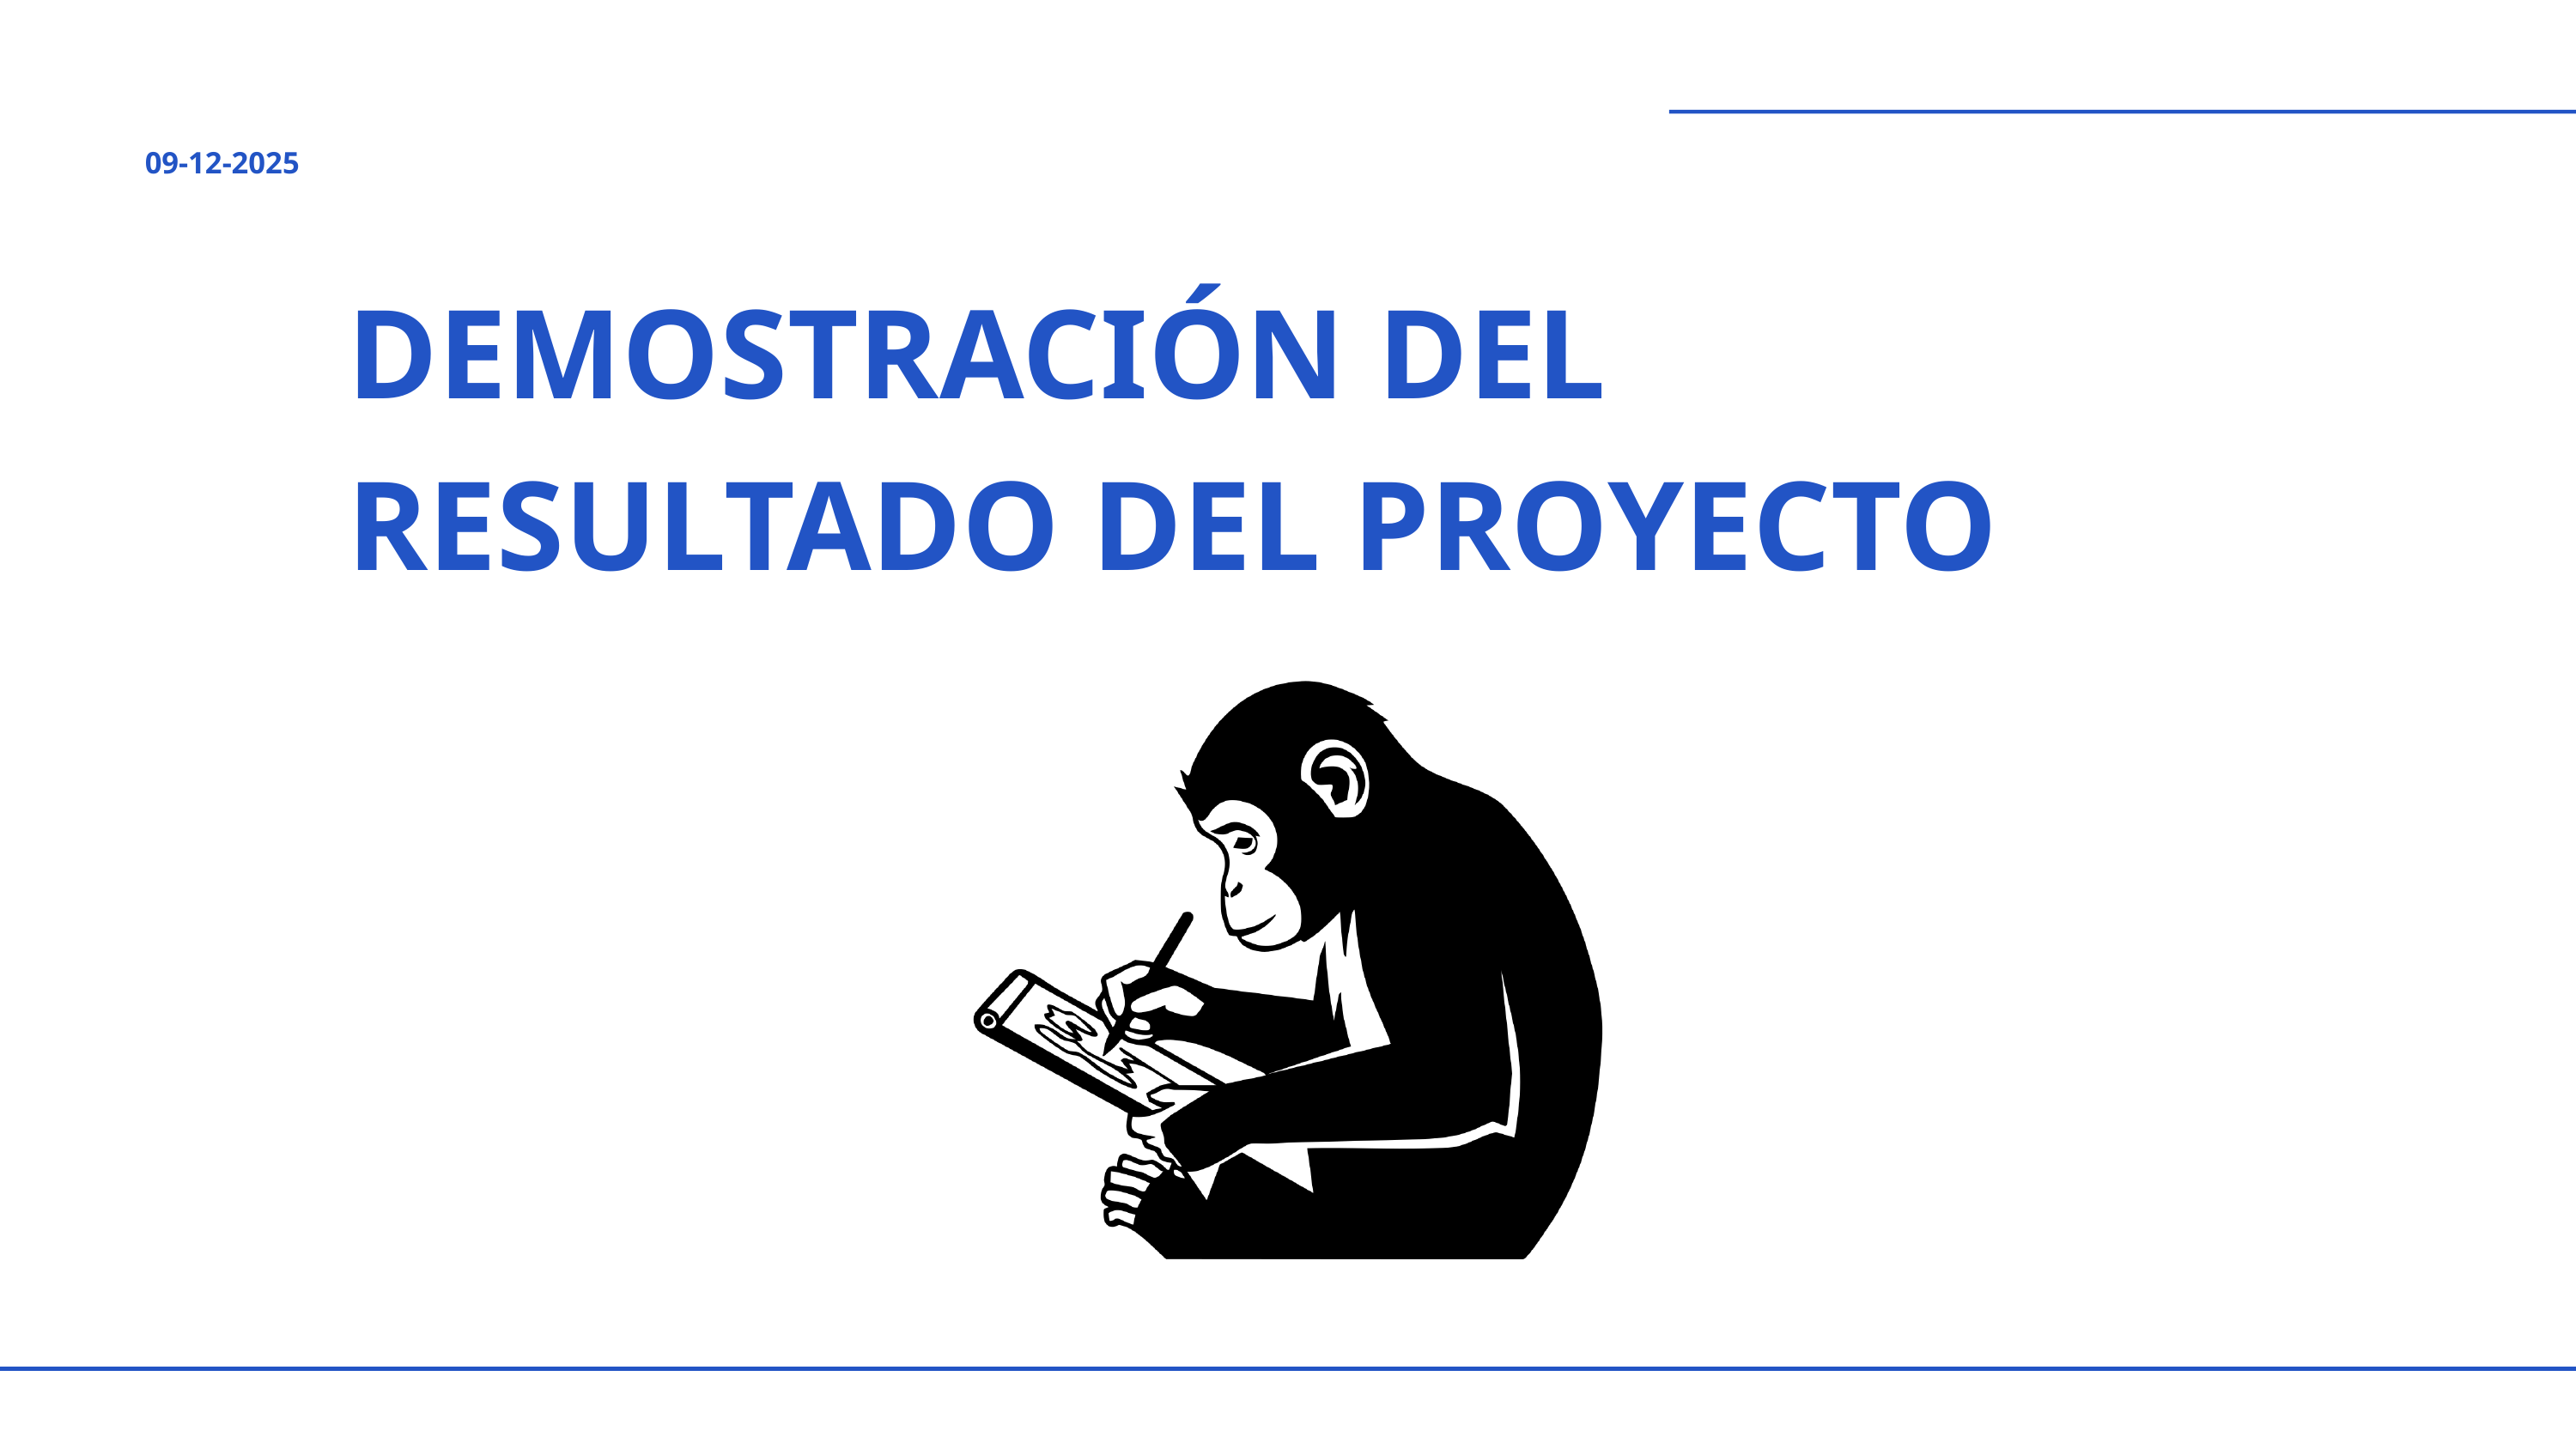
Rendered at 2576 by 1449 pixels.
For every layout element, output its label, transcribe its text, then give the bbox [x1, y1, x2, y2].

text_box DEMOSTRACIÓN DEL RESULTADO DEL PROYECTO [347, 252, 2229, 767]
text_box [972, 767, 1604, 1259]
text_box 09-12-2025 [144, 137, 407, 180]
